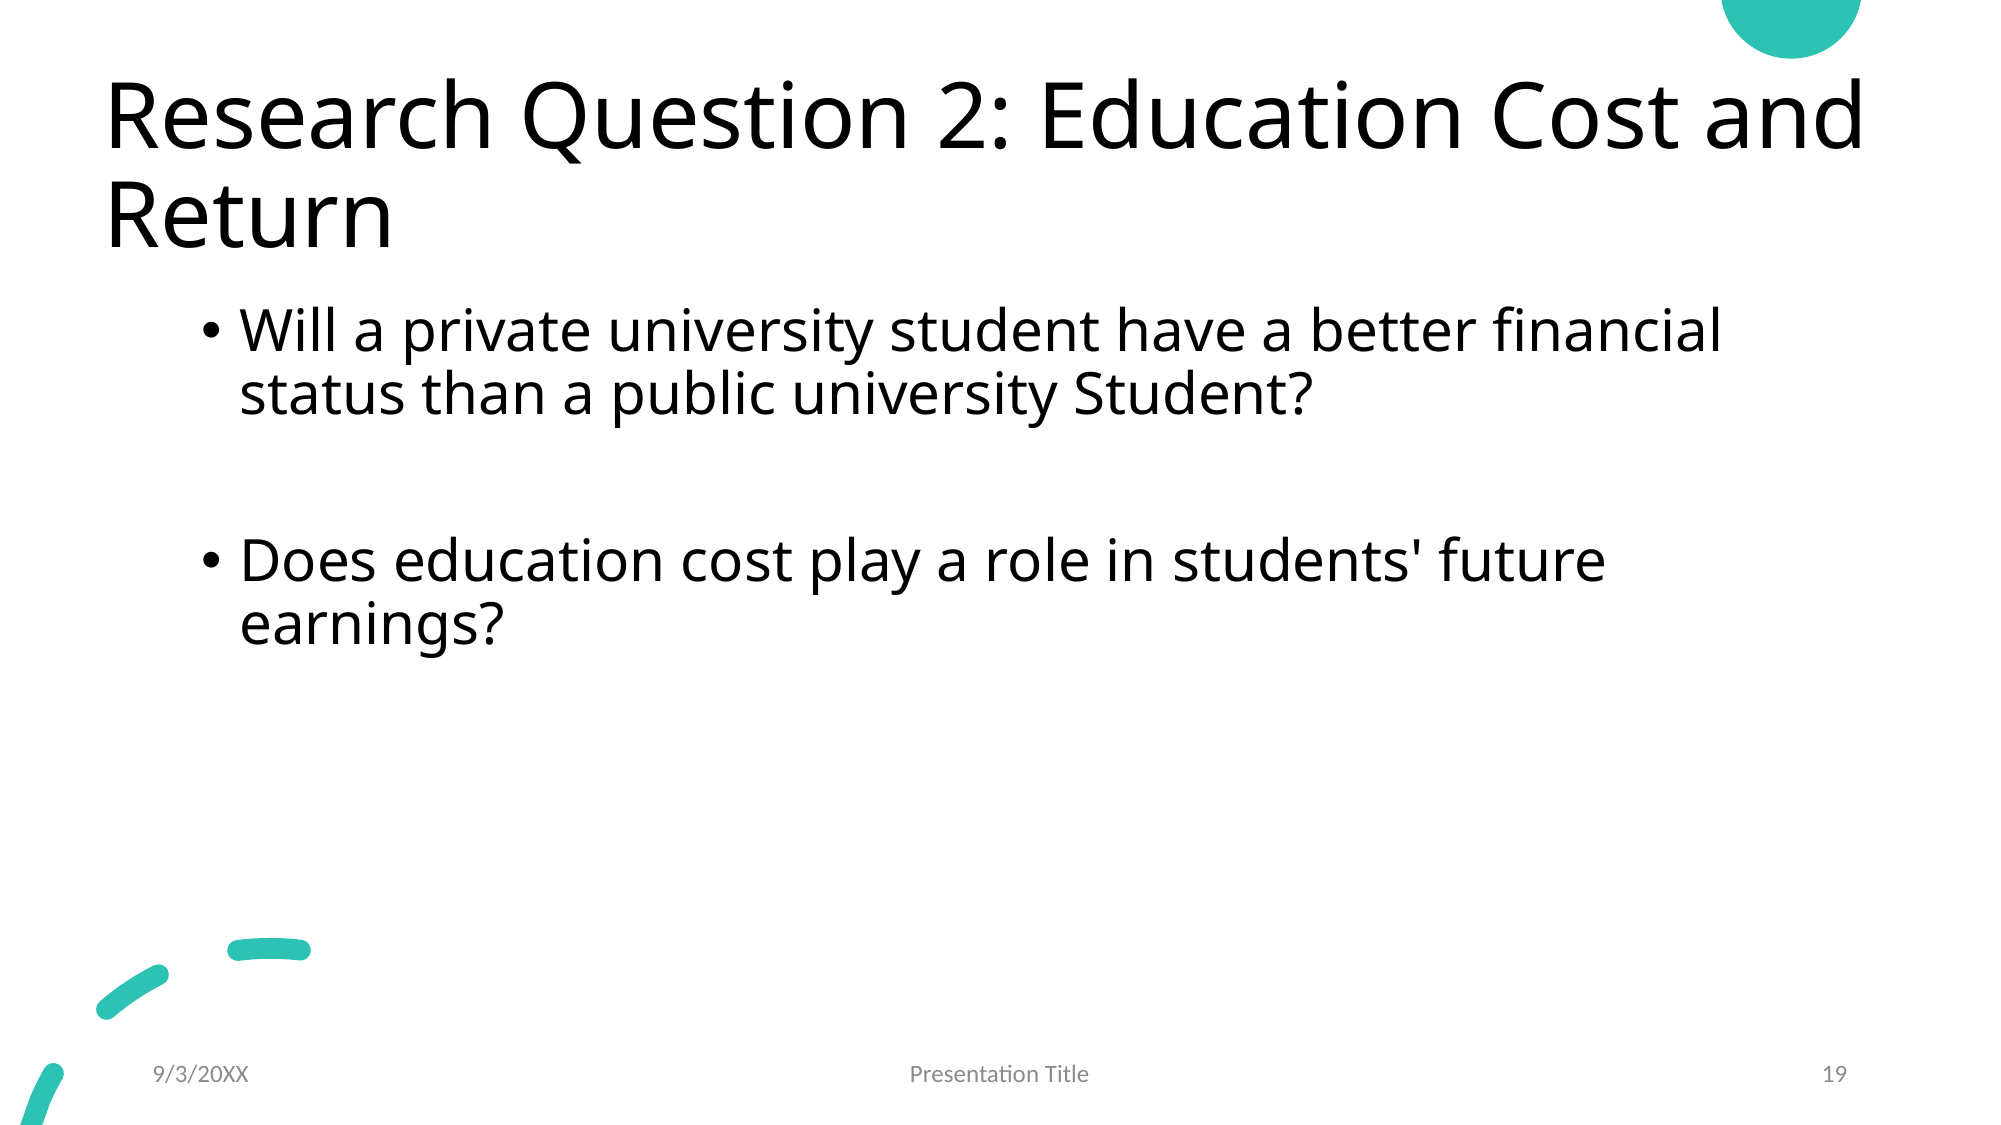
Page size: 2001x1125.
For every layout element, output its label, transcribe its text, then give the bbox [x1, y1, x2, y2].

title Research Question 2: Education Cost and Return [88, 59, 1927, 278]
slide_number 19 [1412, 1042, 1863, 1103]
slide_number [137, 1042, 588, 1103]
list Will a private university student have a better financial status than a public university Student? Does education cost play a role in students' future earnings? [186, 293, 1800, 928]
footer Presentation Title [662, 1042, 1338, 1103]
